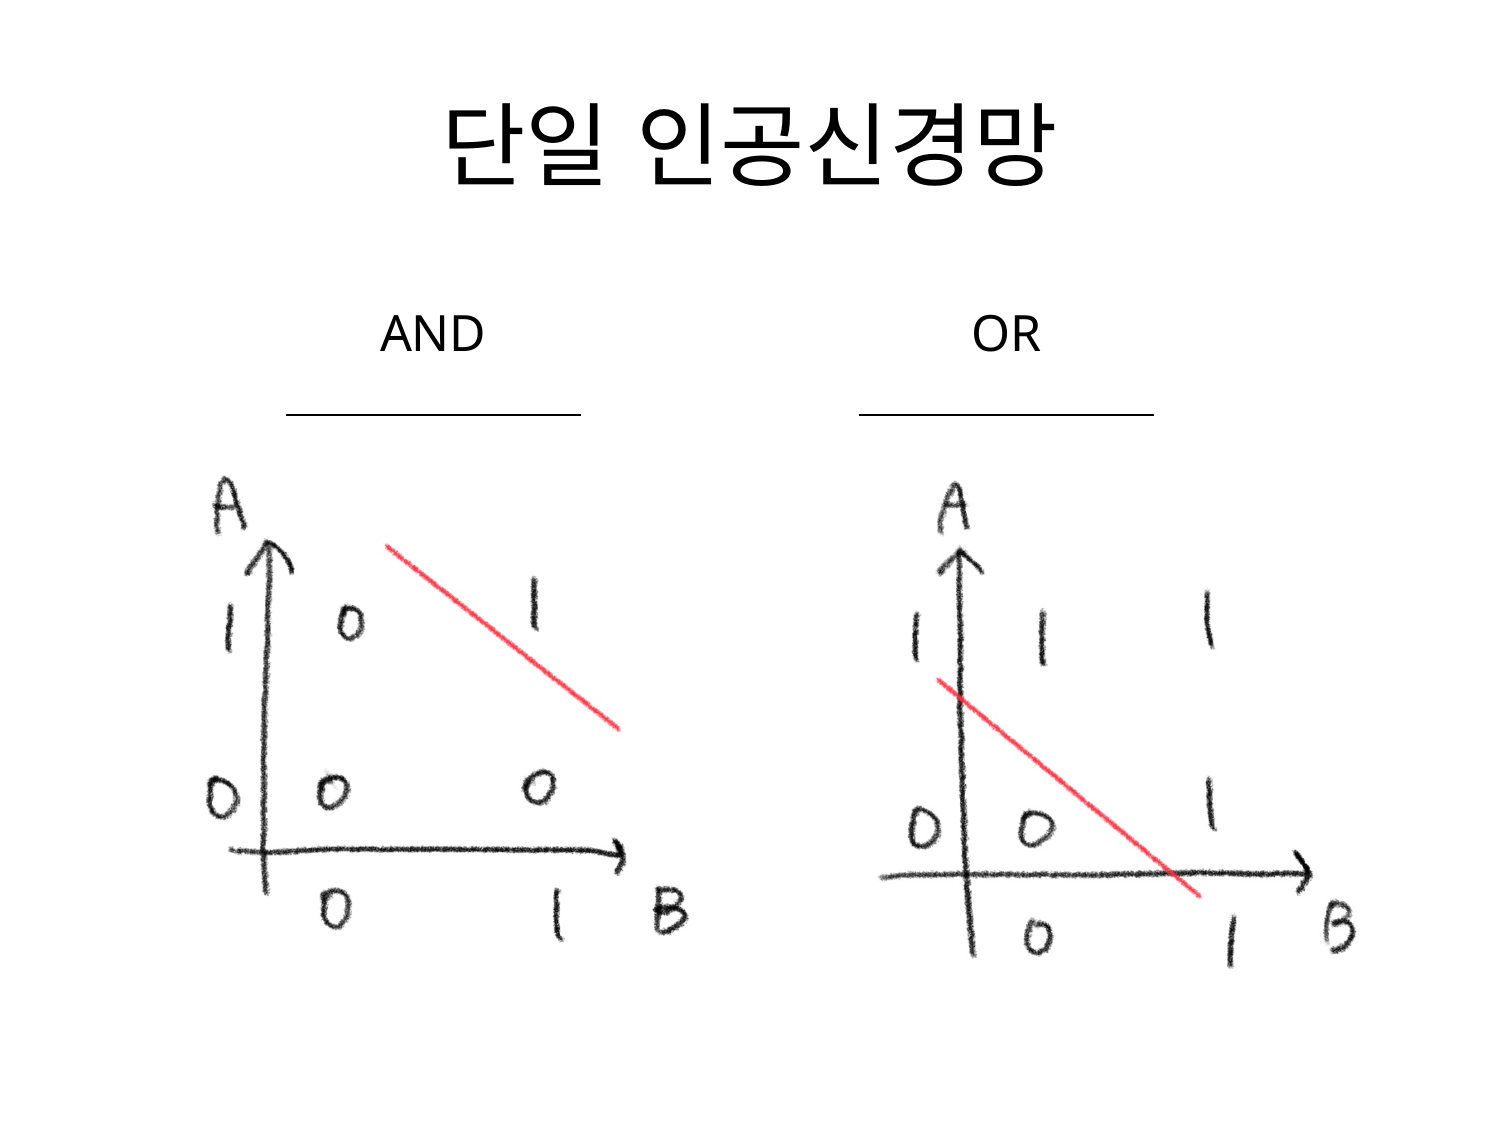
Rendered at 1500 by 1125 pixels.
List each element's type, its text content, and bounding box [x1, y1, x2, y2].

title 단일 인공신경망 [75, 49, 1425, 237]
picture [37, 435, 1463, 1003]
text_box AND [183, 277, 683, 387]
text_box OR [731, 277, 1281, 387]
